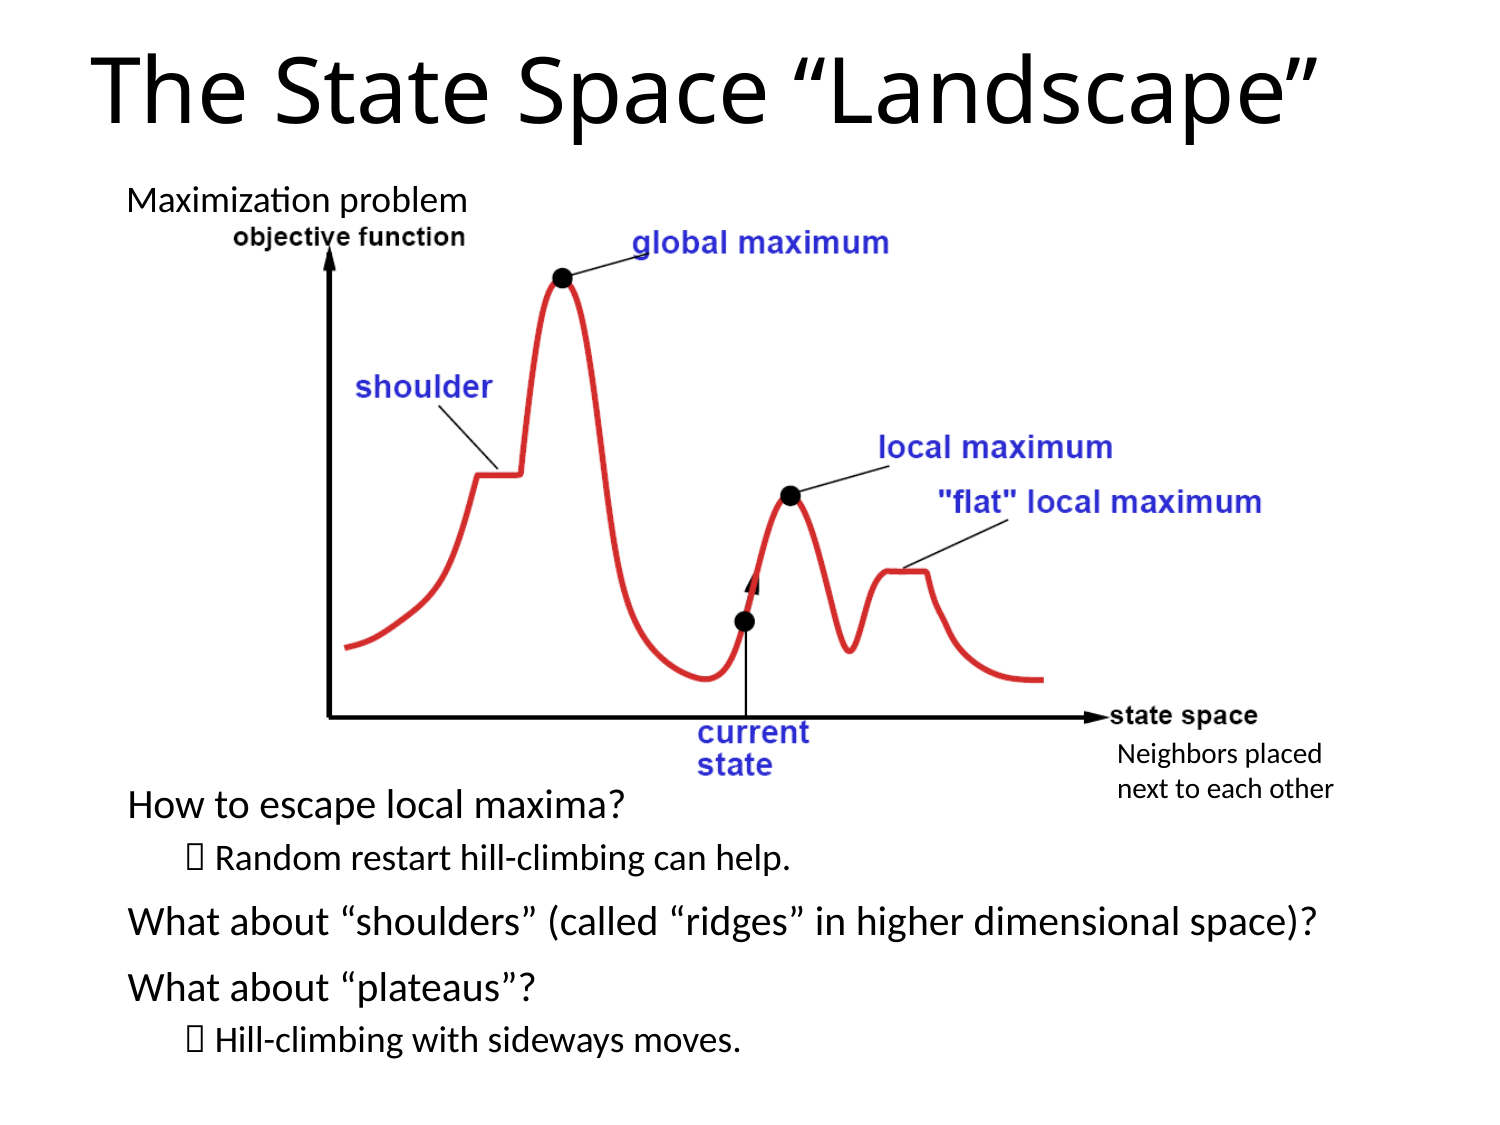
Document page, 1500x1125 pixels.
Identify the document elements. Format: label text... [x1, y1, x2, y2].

text_box Maximization problem [111, 168, 484, 228]
text_box Neighbors placed next to each other [1102, 726, 1388, 812]
title The State Space “Landscape” [75, 0, 1425, 188]
list How to escape local maxima?  Random restart hill-climbing can help. What about “shoulders” (called “ridges” in higher dimensional space)? What about “plateaus”?  Hill-climbing with sideways moves. [112, 774, 1463, 1080]
picture [224, 210, 1277, 788]
